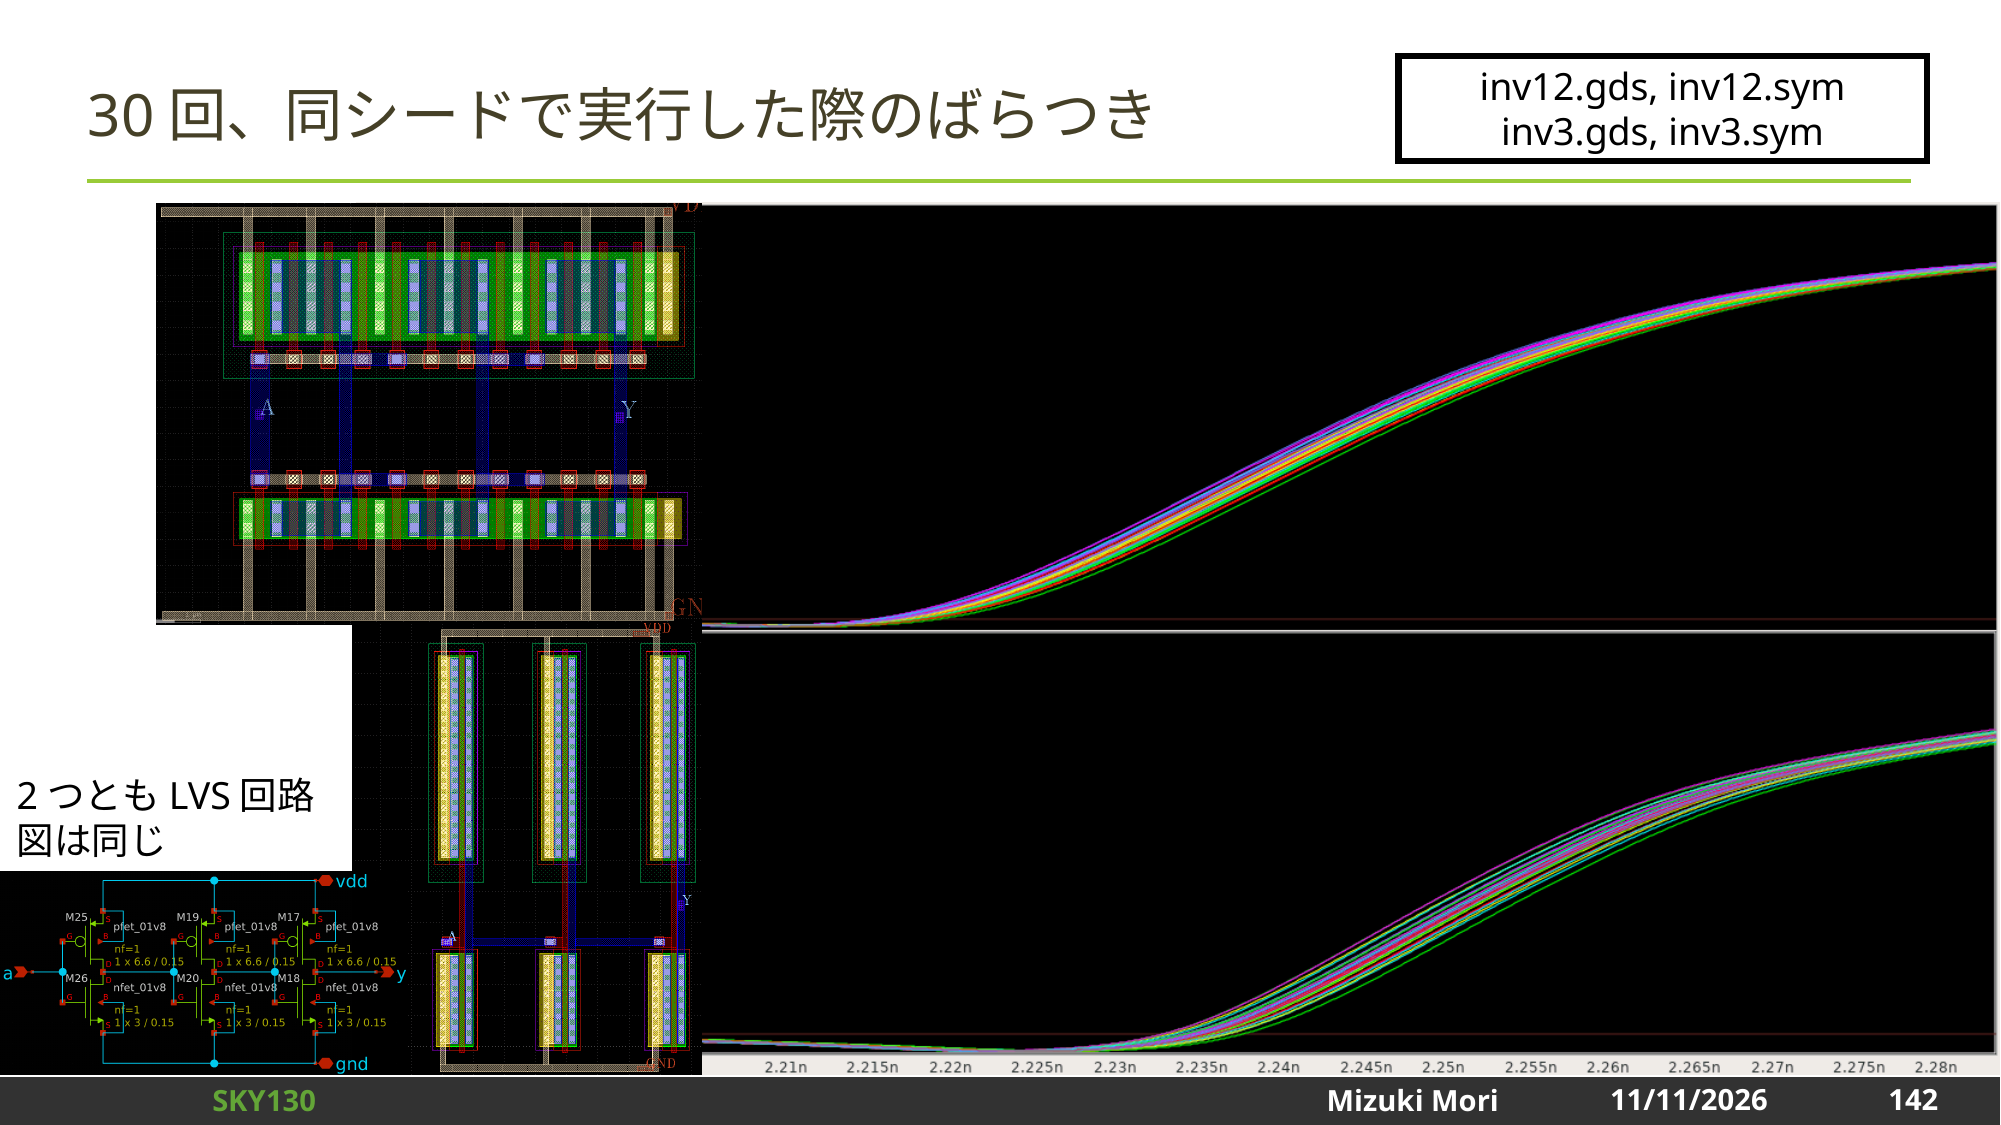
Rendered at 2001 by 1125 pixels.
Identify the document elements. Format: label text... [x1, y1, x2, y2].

slide_number 142 [1826, 1076, 2000, 1125]
title 30回、同シードで実行した際のばらつき [72, 70, 1912, 163]
text_box inv12.gds, inv12.sym inv3.gds, inv3.sym [1397, 55, 1928, 162]
picture [0, 1077, 1550, 1125]
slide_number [1550, 1077, 1826, 1125]
picture [0, 202, 2000, 1075]
text_box 2つともLVS回路図は同じ [1, 764, 351, 870]
